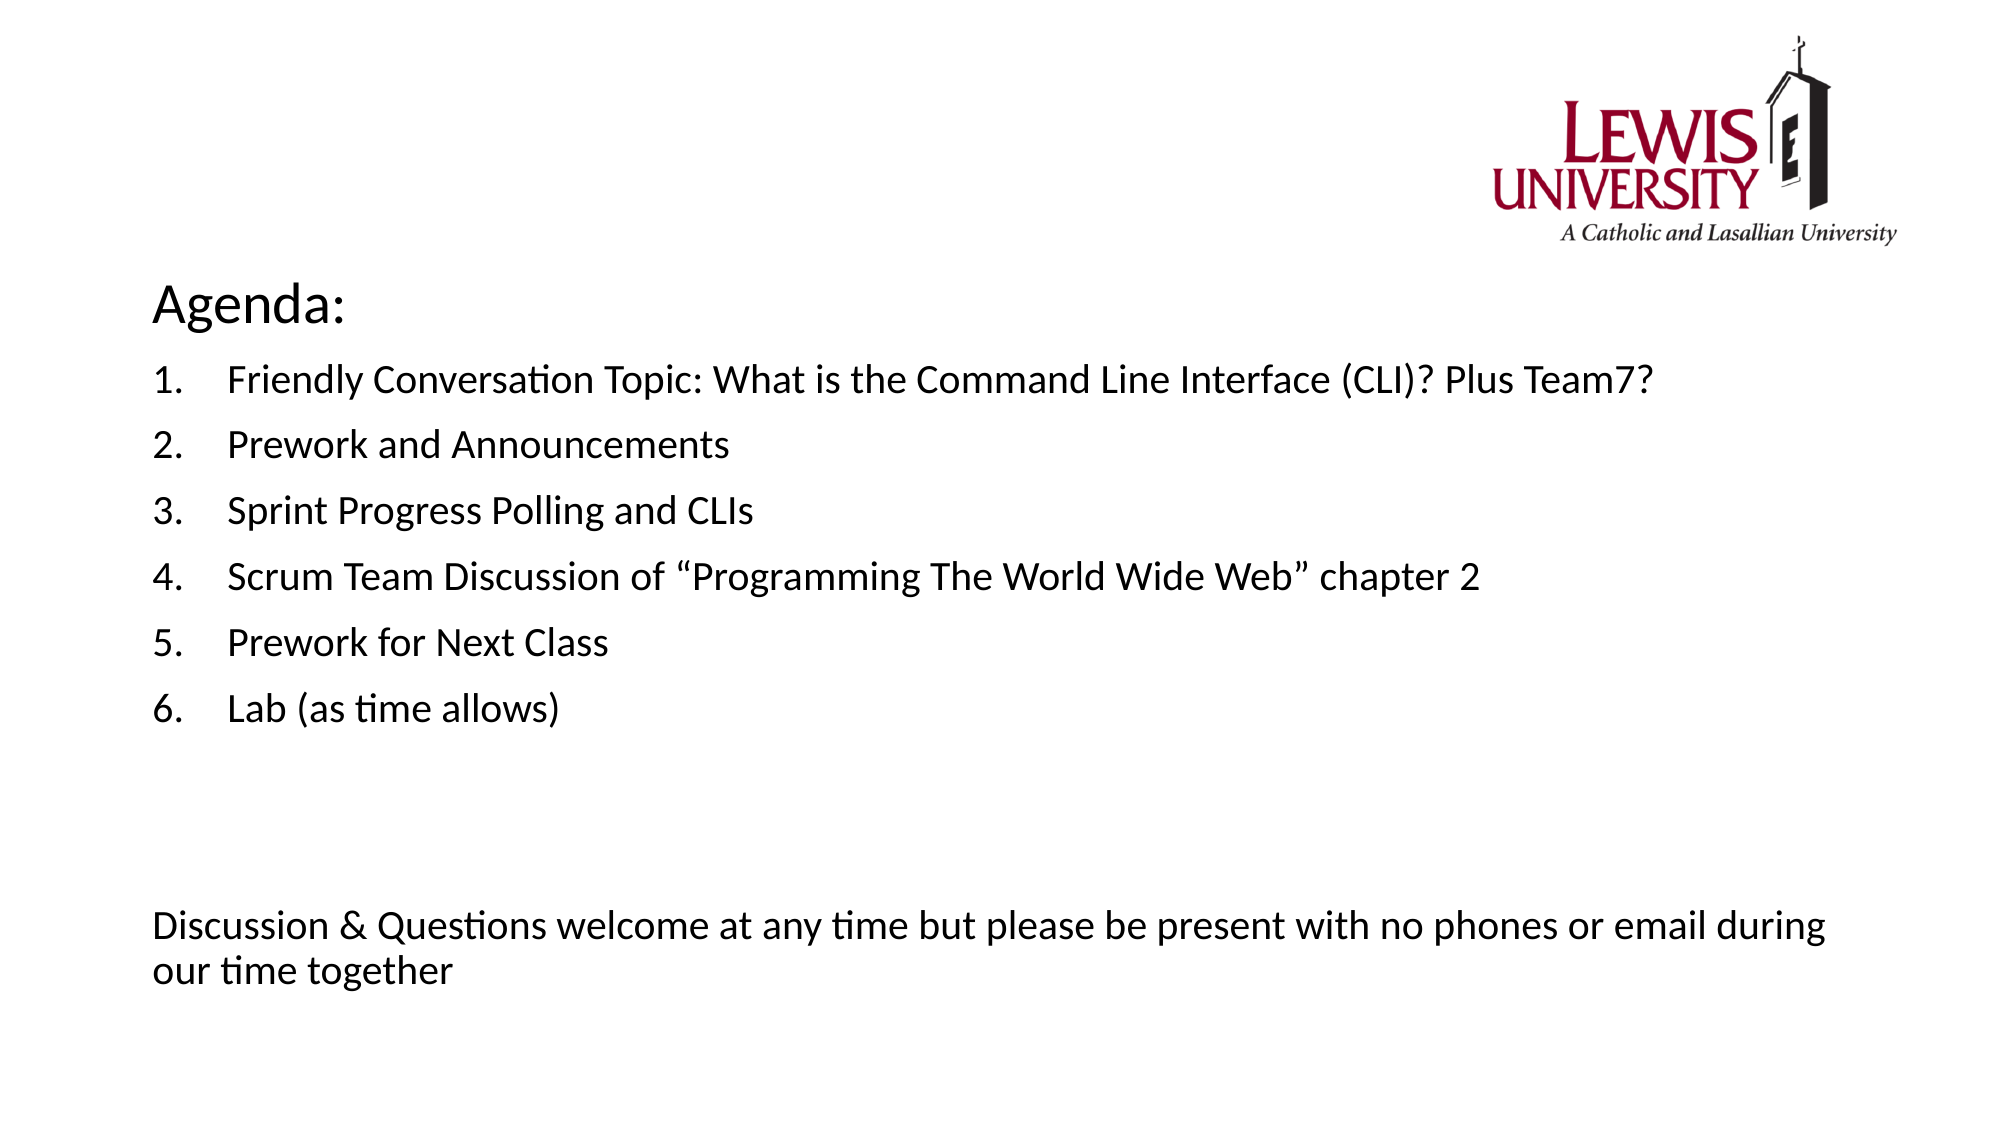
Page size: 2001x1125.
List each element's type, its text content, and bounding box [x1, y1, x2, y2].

list Agenda: Friendly Conversation Topic: What is the Command Line Interface (CLI)? Plus Team7? Prework and Announcements Sprint Progress Polling and CLIs Scrum Team Discussion of “Programming The World Wide Web” chapter 2 Prework for Next Class Lab (as time allows) [137, 265, 1863, 860]
picture [1466, 25, 1903, 250]
text_box Discussion & Questions welcome at any time but please be present with no phones or email during our time together [137, 895, 1863, 1014]
